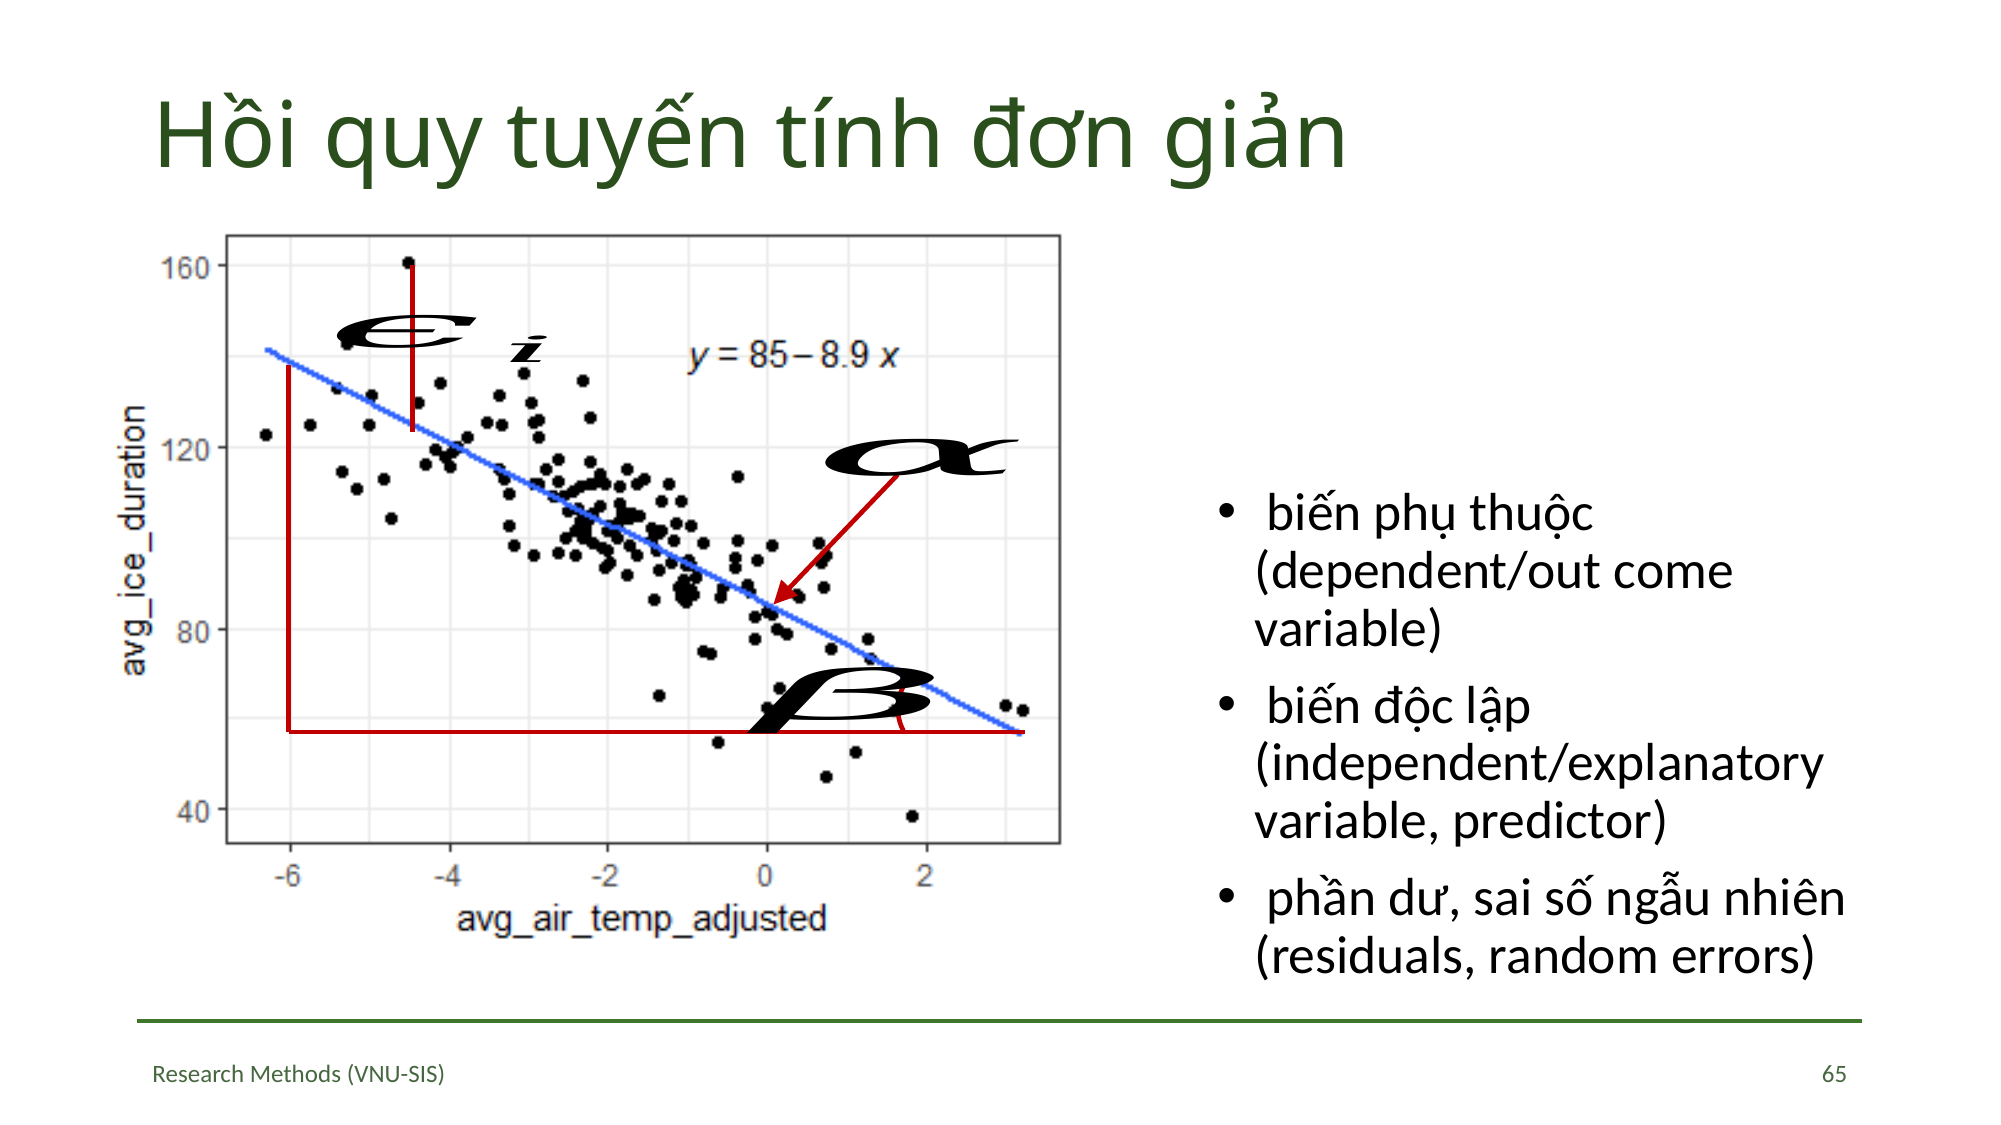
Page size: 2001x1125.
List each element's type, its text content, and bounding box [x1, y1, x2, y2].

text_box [773, 474, 898, 605]
title Hồi quy tuyến tính đơn giản [137, 59, 1863, 216]
picture [96, 218, 1080, 956]
footer Research Methods (VNU-SIS) [137, 1042, 514, 1103]
slide_number 65 [1412, 1042, 1863, 1103]
